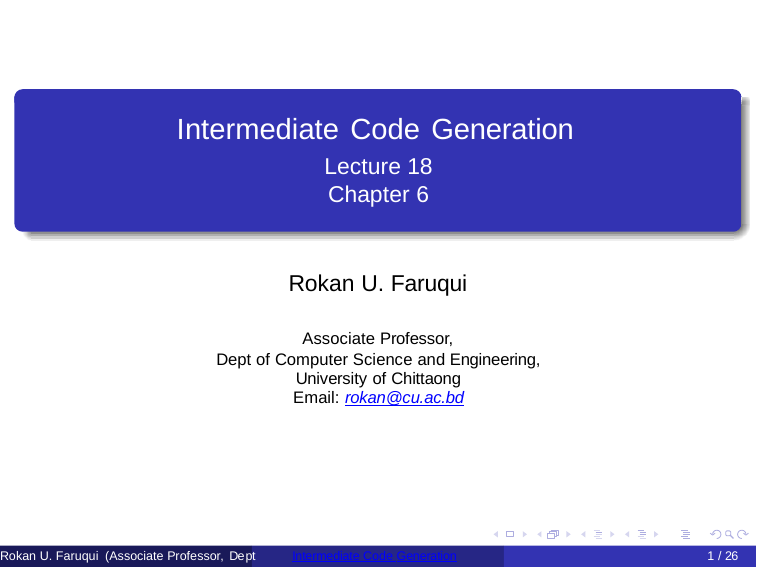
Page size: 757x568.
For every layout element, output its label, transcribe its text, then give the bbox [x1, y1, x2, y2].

text_box [14, 89, 741, 95]
text_box Rokan U. Faruqui Associate Professor, Dept of Computer Science and Engineering, University of Chittaong Email: rokan@cu.ac.bd [213, 266, 543, 408]
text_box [0, 545, 757, 568]
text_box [14, 96, 751, 241]
